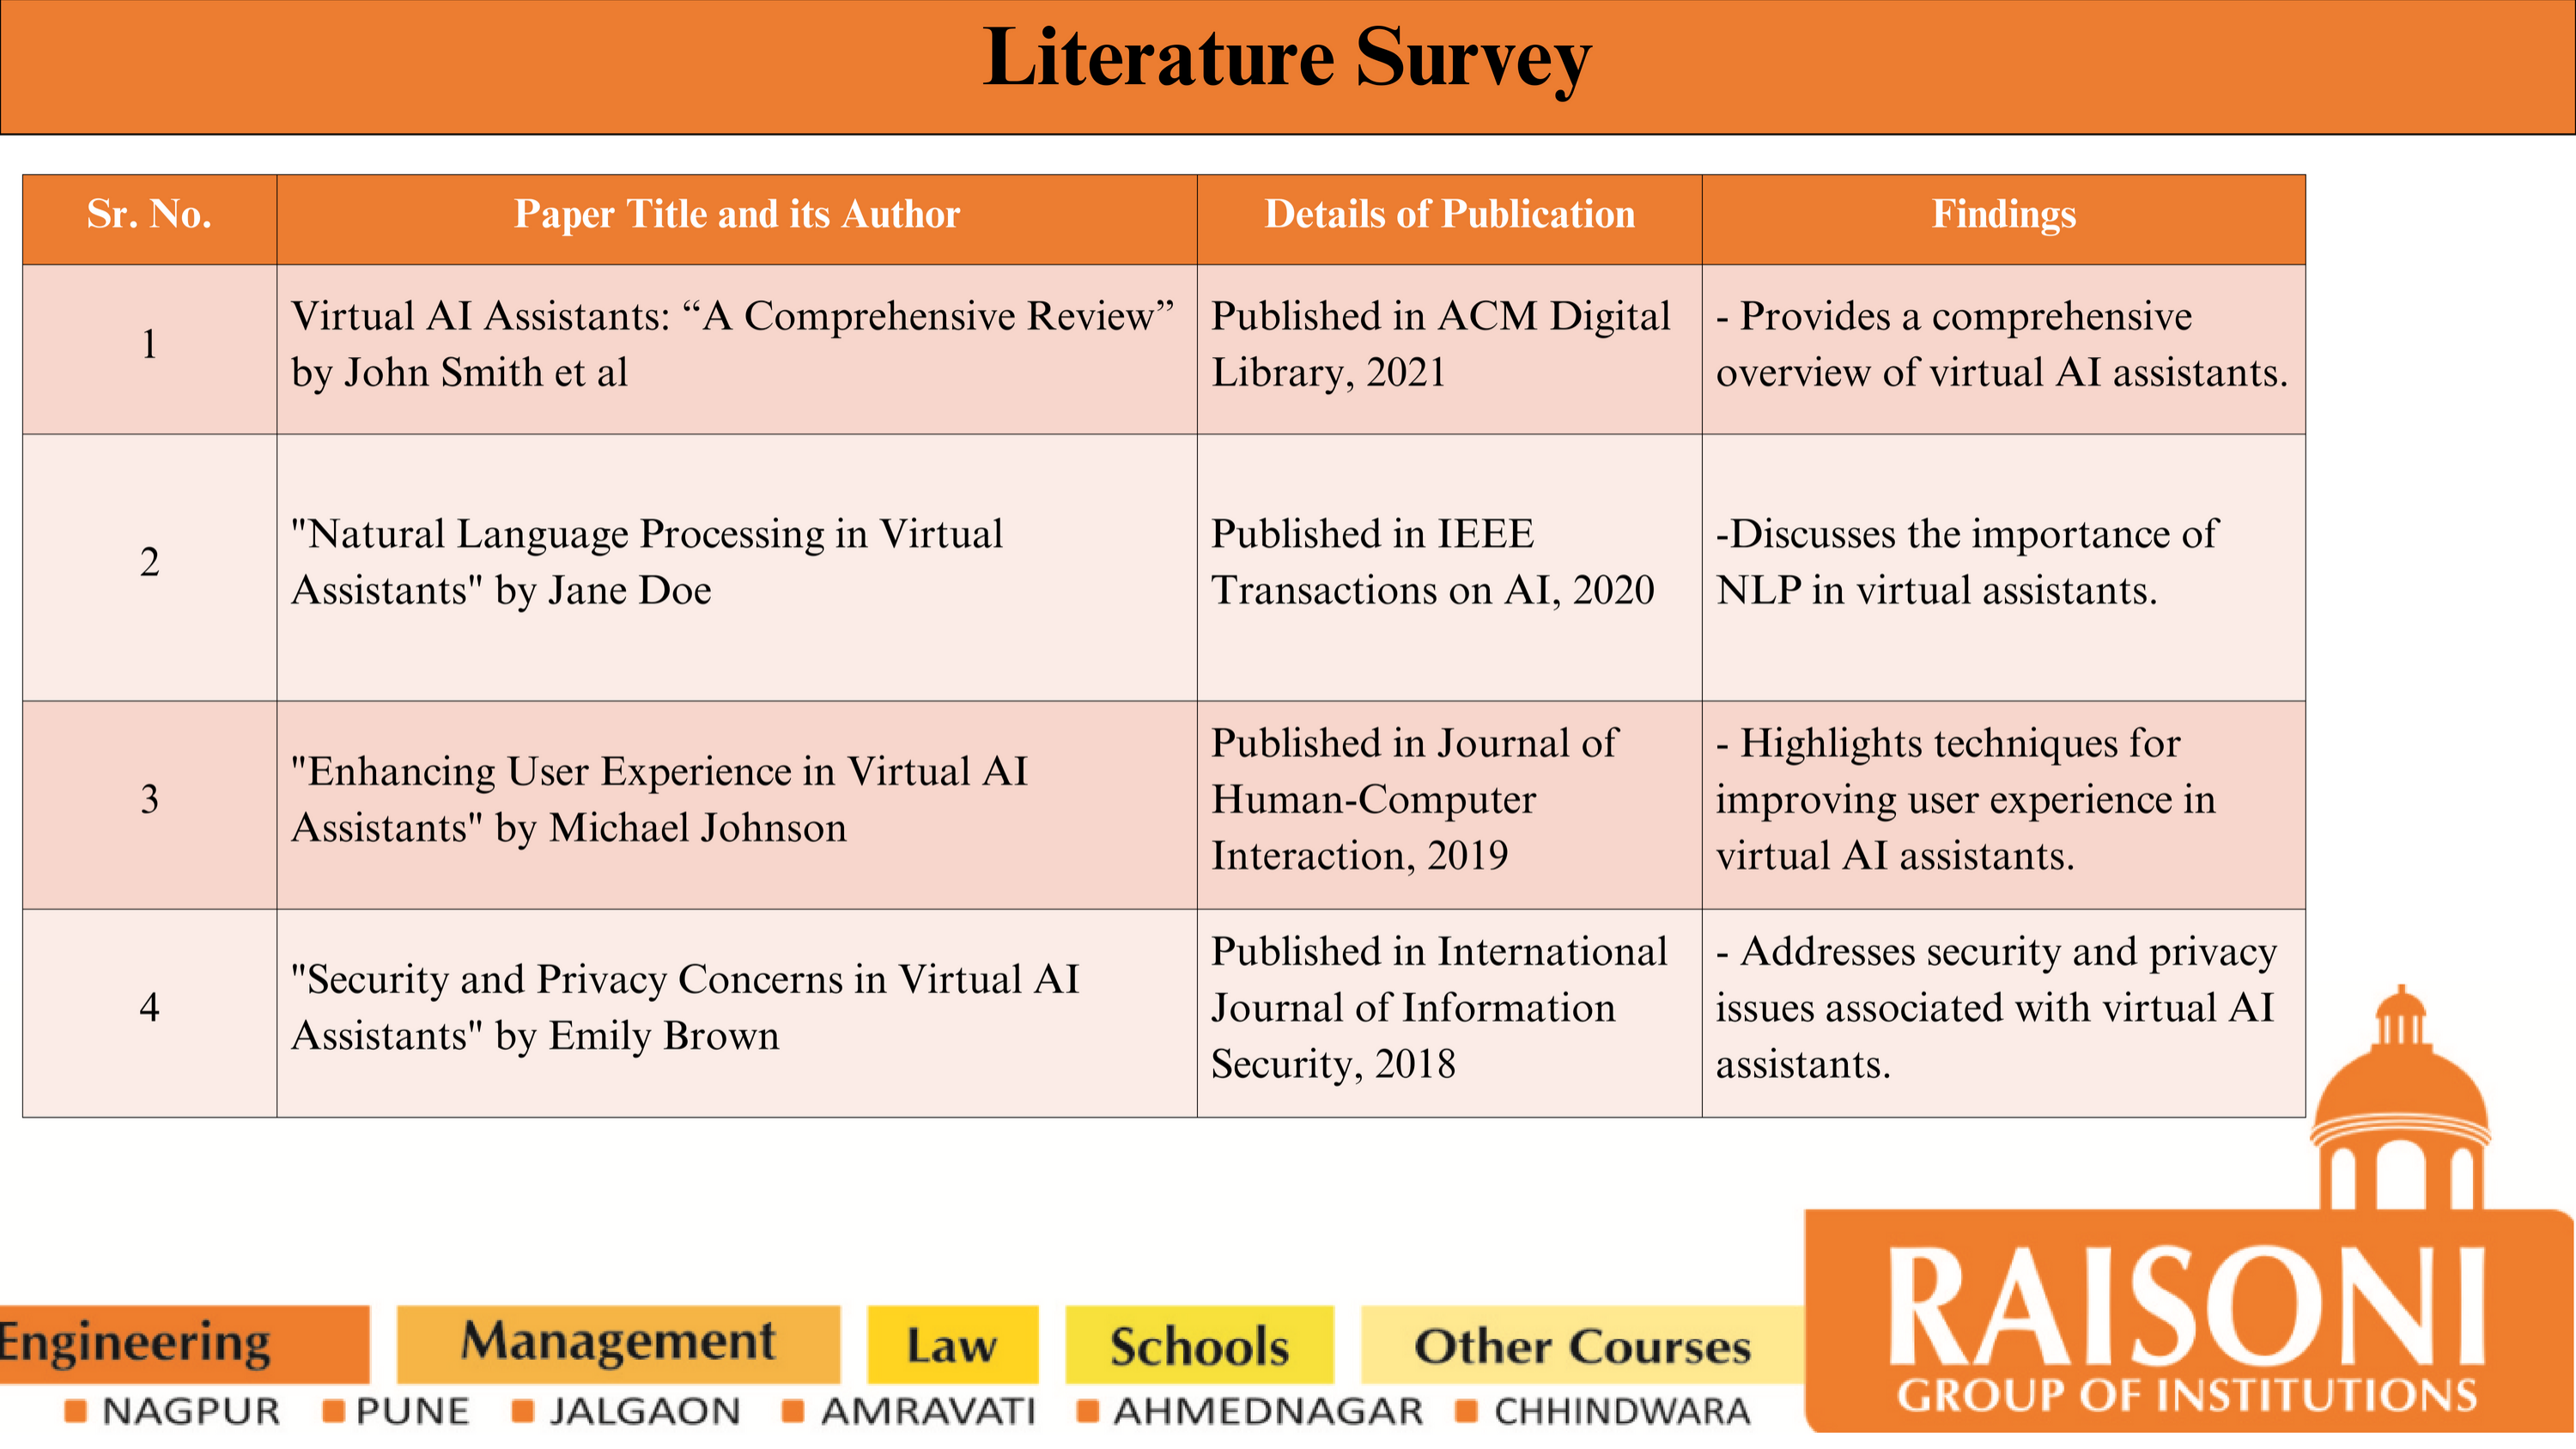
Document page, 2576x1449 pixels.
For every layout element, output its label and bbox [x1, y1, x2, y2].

text_box [0, 0, 2576, 1449]
